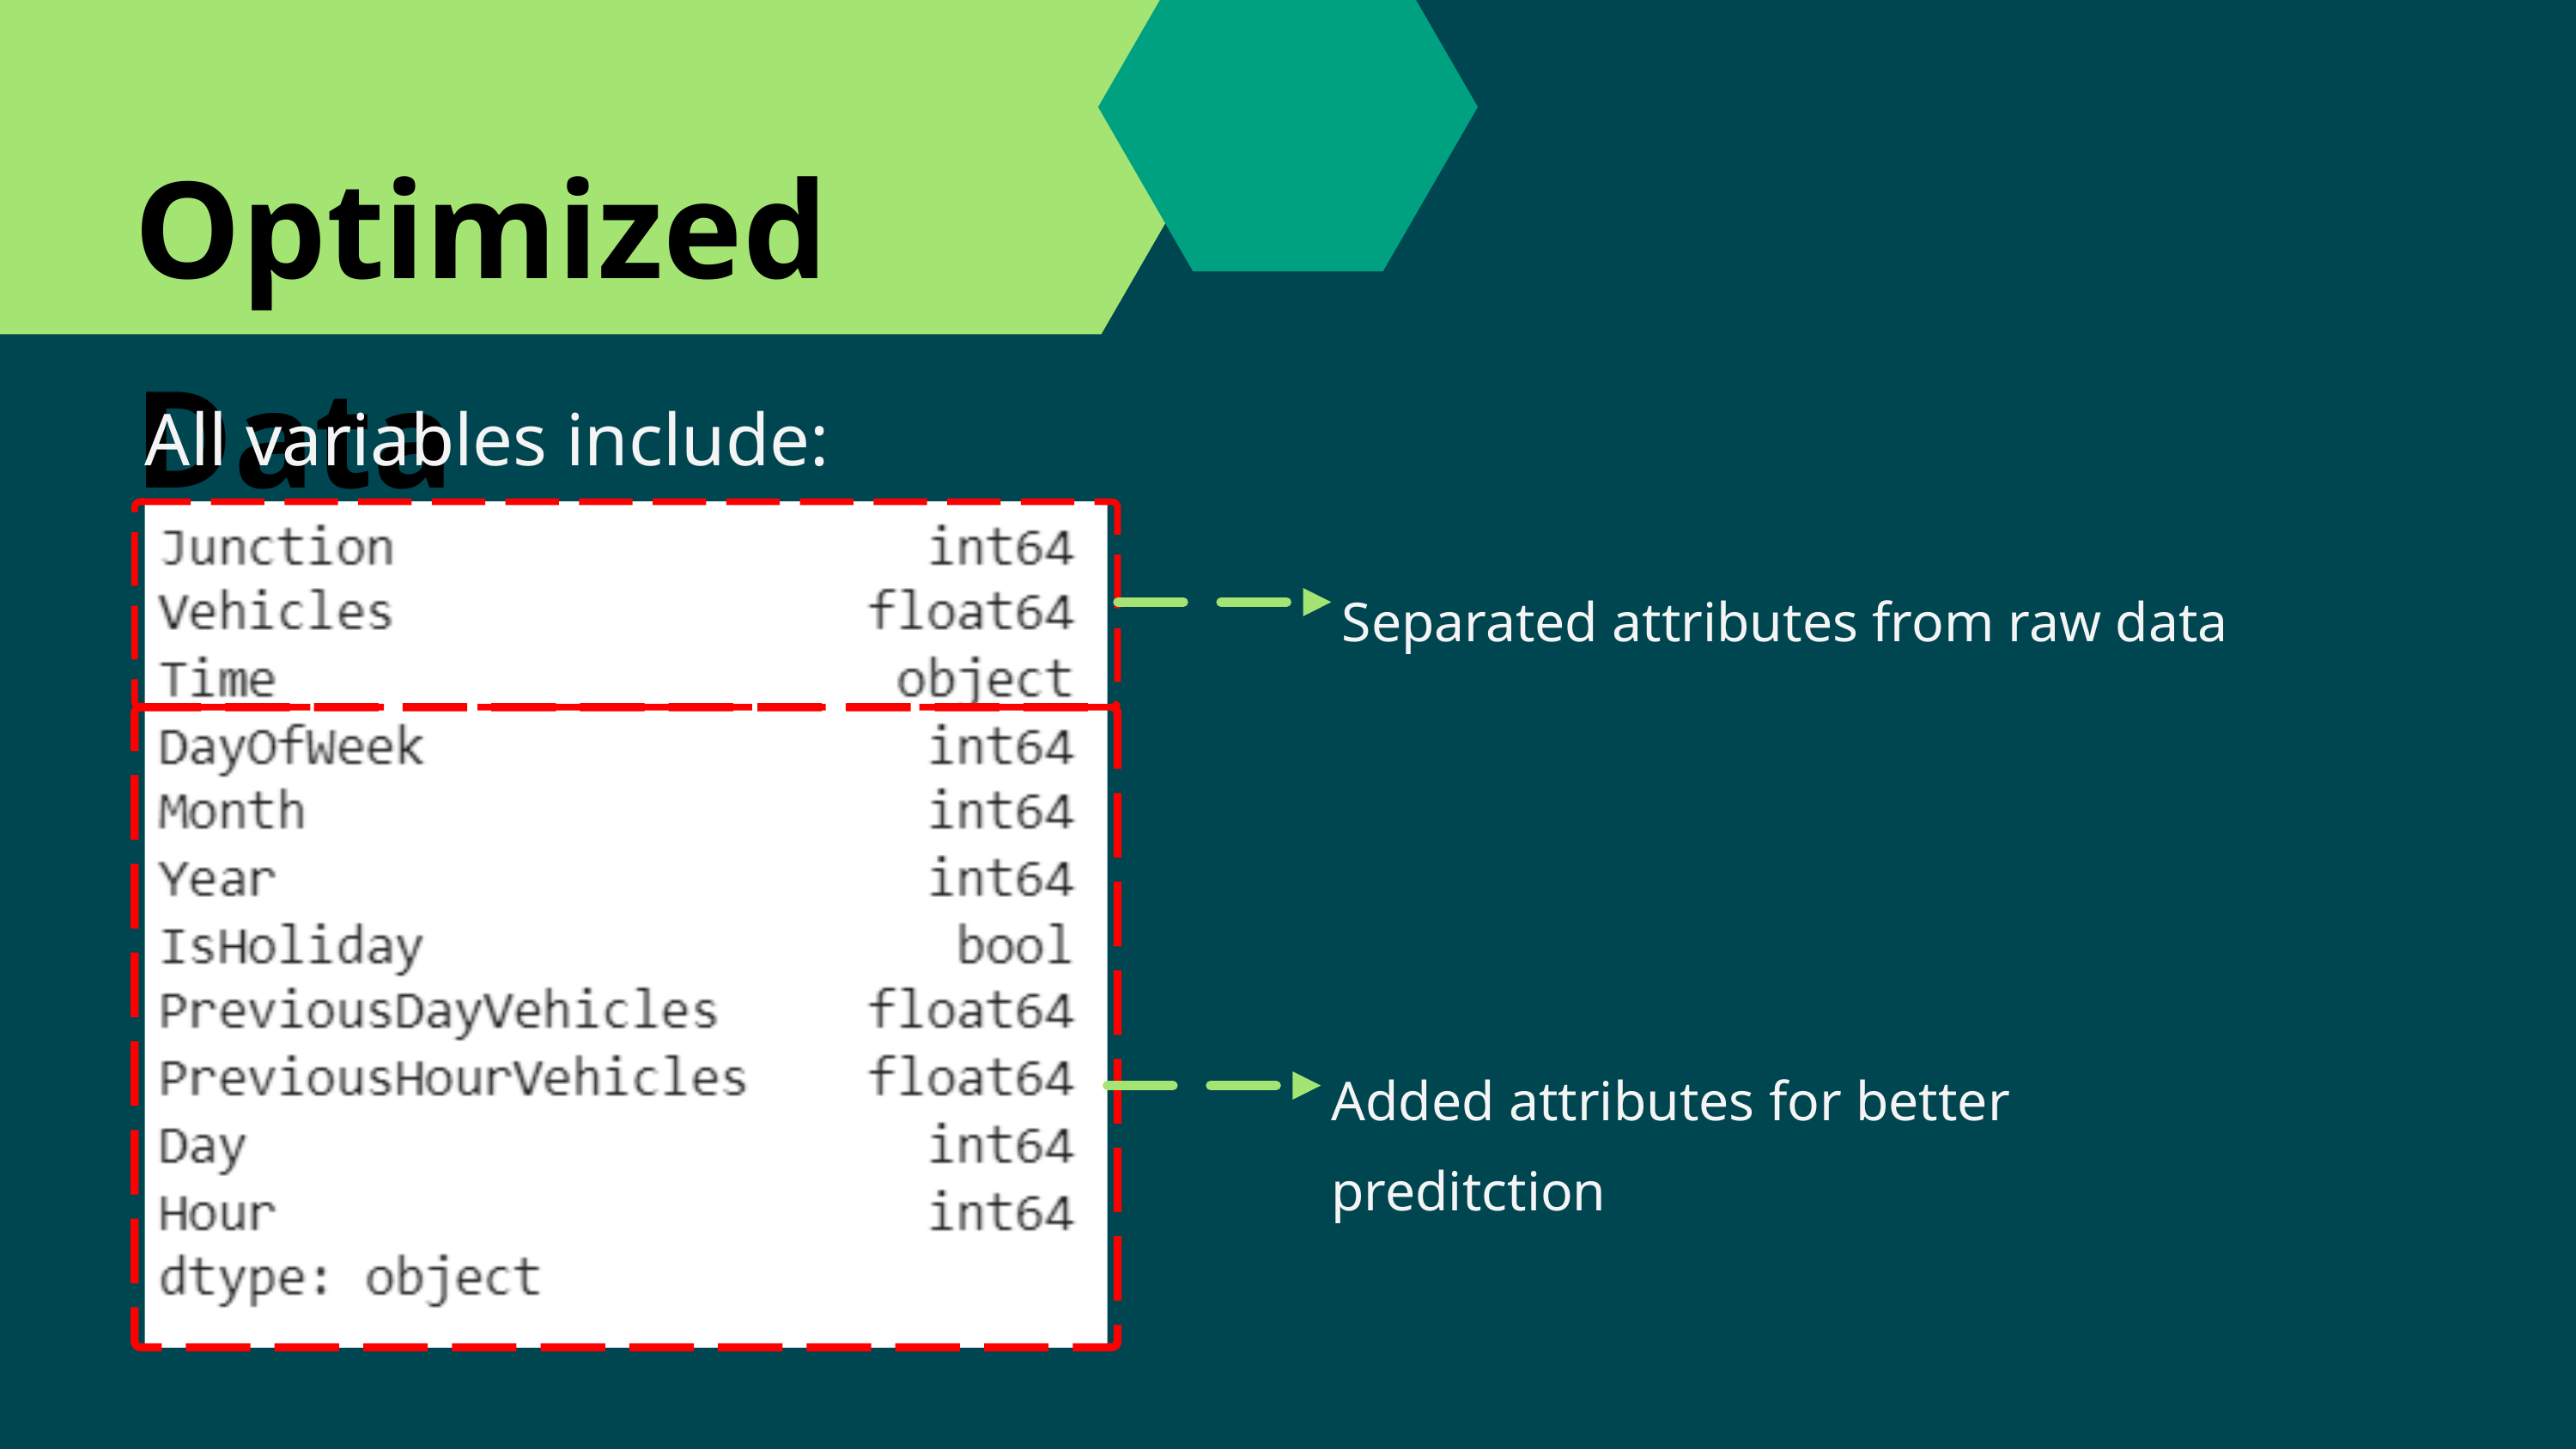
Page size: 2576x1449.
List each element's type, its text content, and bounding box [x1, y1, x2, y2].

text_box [134, 714, 1118, 1348]
text_box Separated attributes from raw data [1342, 562, 2358, 653]
text_box Added attributes for better preditction [1331, 1040, 2256, 1222]
text_box [1155, 207, 1165, 242]
text_box [0, 0, 1159, 335]
text_box All variables include: [144, 368, 1165, 481]
text_box [1097, 0, 1479, 272]
text_box Optimized Data [134, 96, 1155, 515]
text_box [0, 0, 2576, 1449]
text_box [134, 501, 1118, 708]
